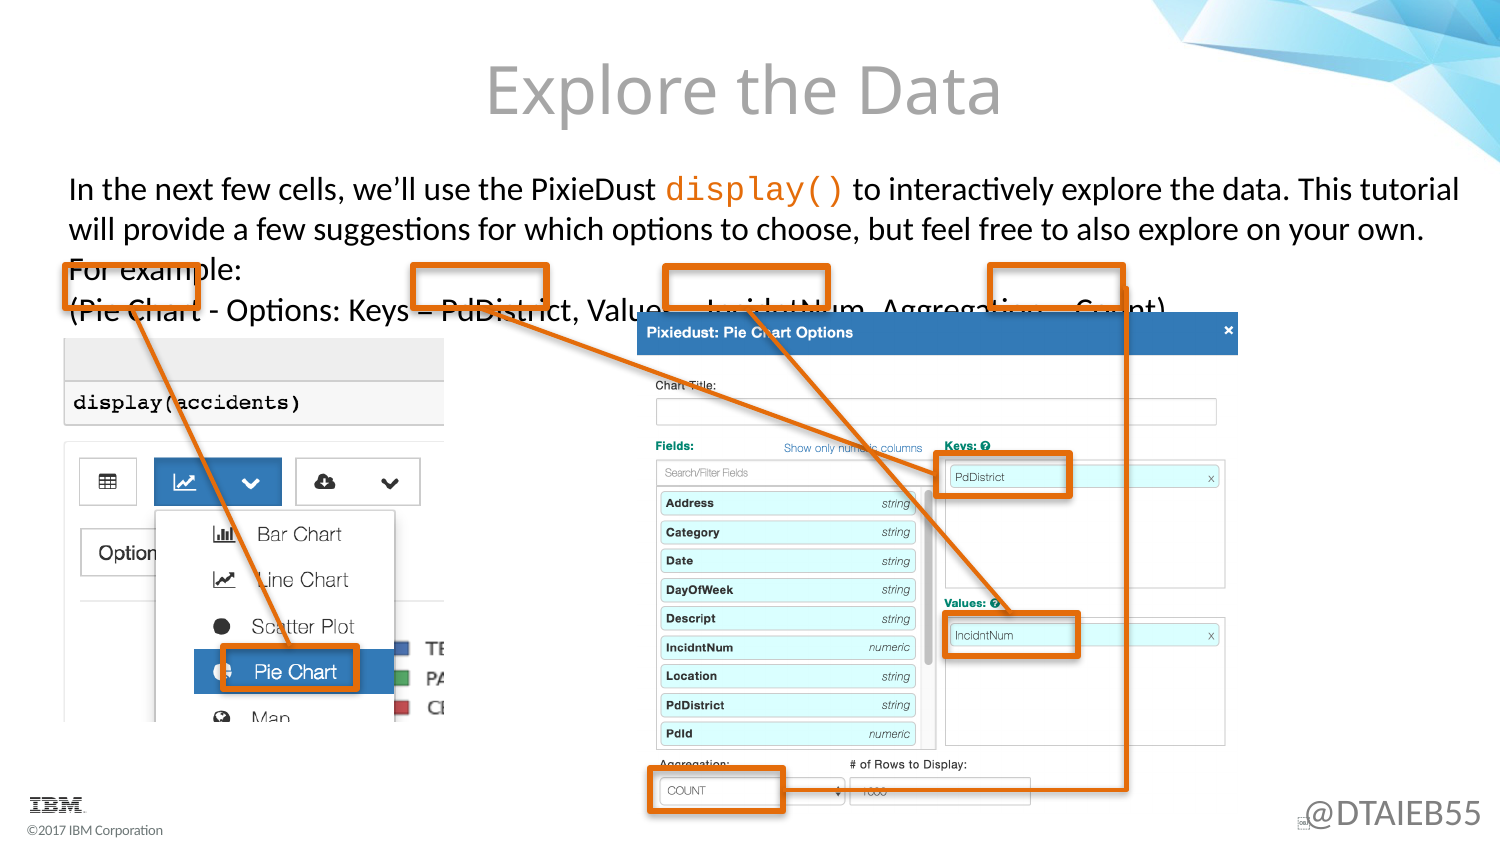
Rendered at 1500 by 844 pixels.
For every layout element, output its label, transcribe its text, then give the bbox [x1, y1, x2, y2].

text_box [665, 266, 828, 306]
text_box [413, 264, 547, 309]
title Explore the Data [42, 42, 1446, 134]
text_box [479, 308, 744, 475]
text_box [989, 264, 1124, 309]
picture [0, 0, 1500, 844]
text_box In the next few cells, we’ll use the PixieDust display() to interactively explore the data. This tutorial will provide a few suggestions for which options to choose, but feel free to also explore on your own. For example: (Pie Chart - Options: Keys = PdDistrict, Values = IncidntNum, Aggregation = Count) [53, 160, 1483, 339]
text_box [746, 308, 1012, 367]
text_box [64, 264, 199, 309]
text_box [131, 308, 291, 646]
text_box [701, 368, 1205, 709]
